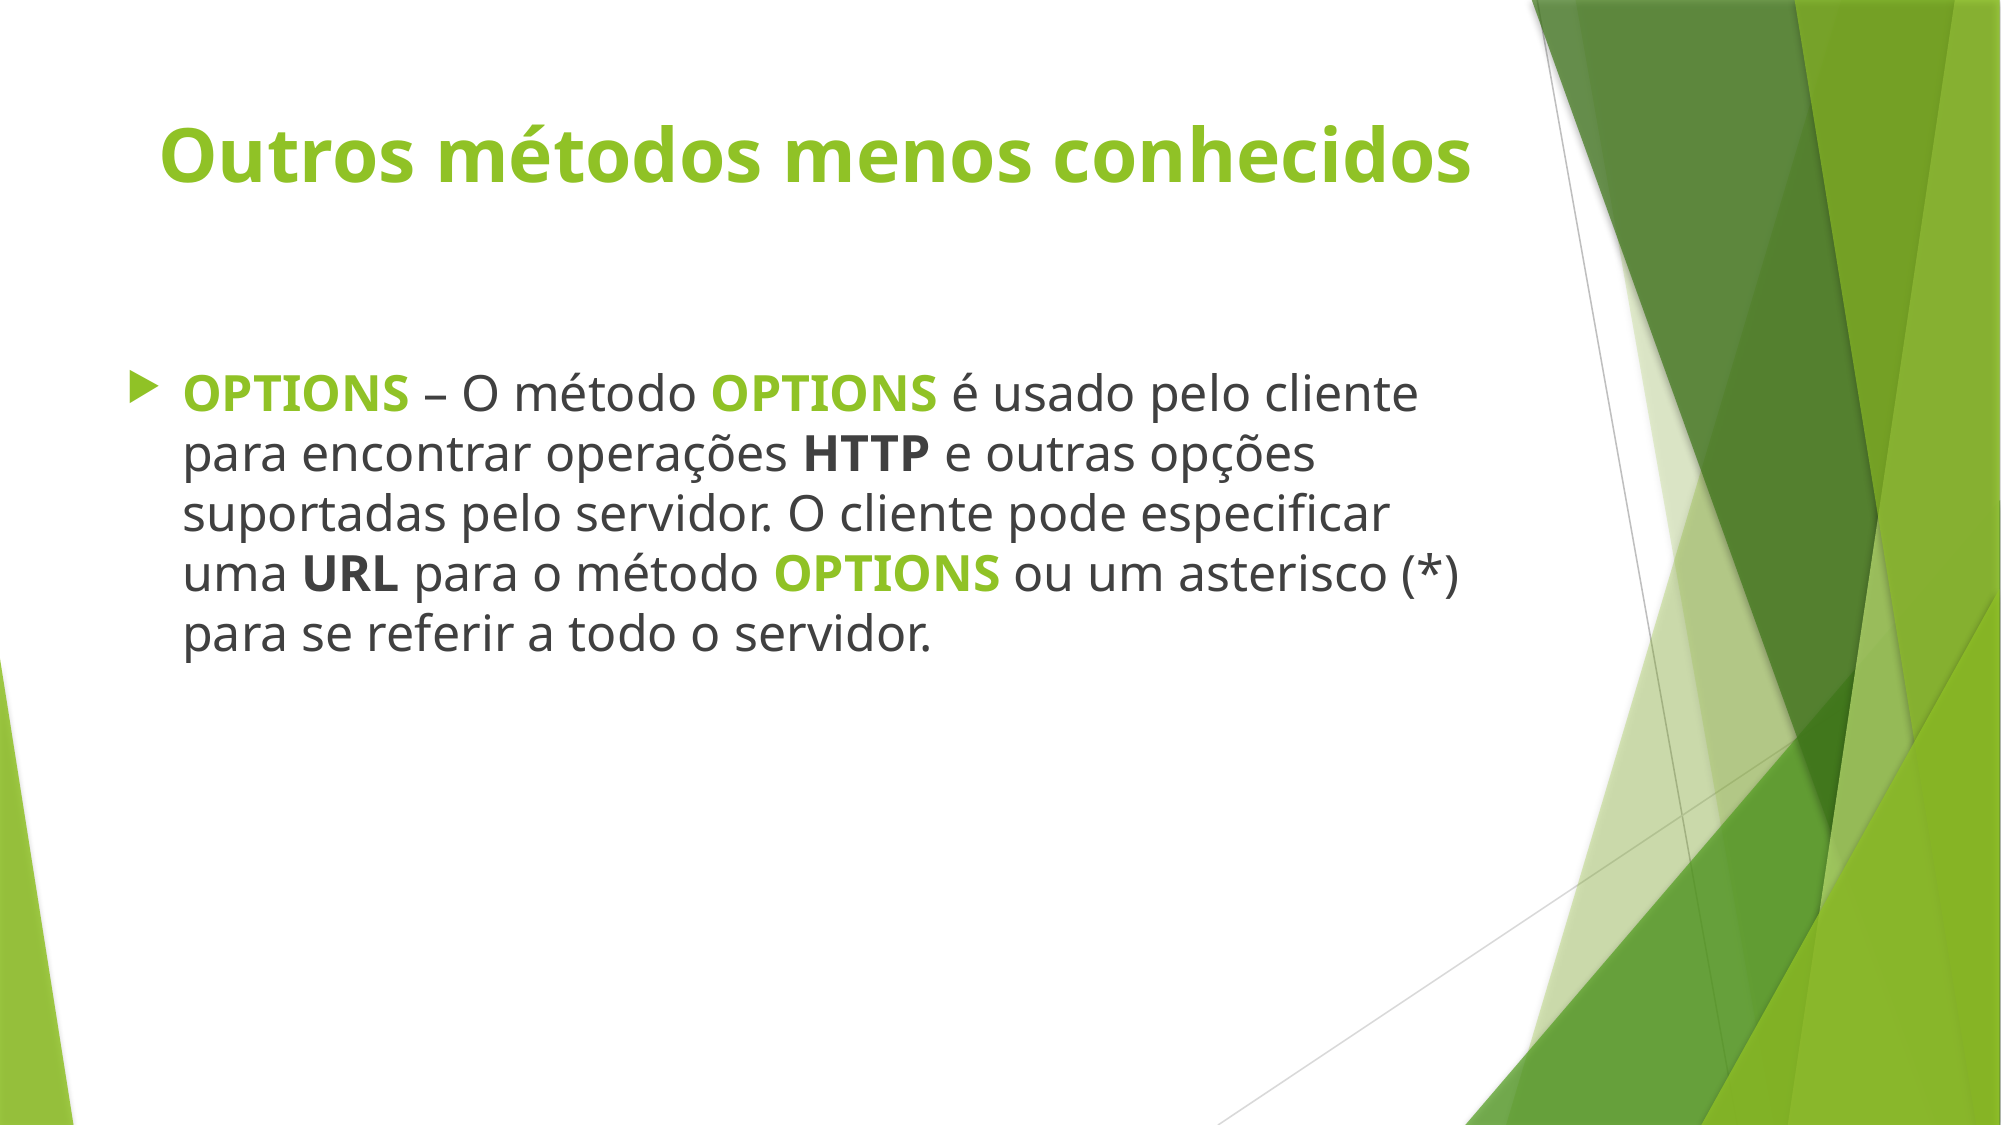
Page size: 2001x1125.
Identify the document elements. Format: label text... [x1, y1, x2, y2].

list OPTIONS – O método OPTIONS é usado pelo cliente para encontrar operações HTTP e outras opções suportadas pelo servidor. O cliente pode especificar uma URL para o método OPTIONS ou um asterisco (*) para se referir a todo o servidor. [111, 354, 1522, 992]
title Outros métodos menos conhecidos [111, 99, 1522, 317]
